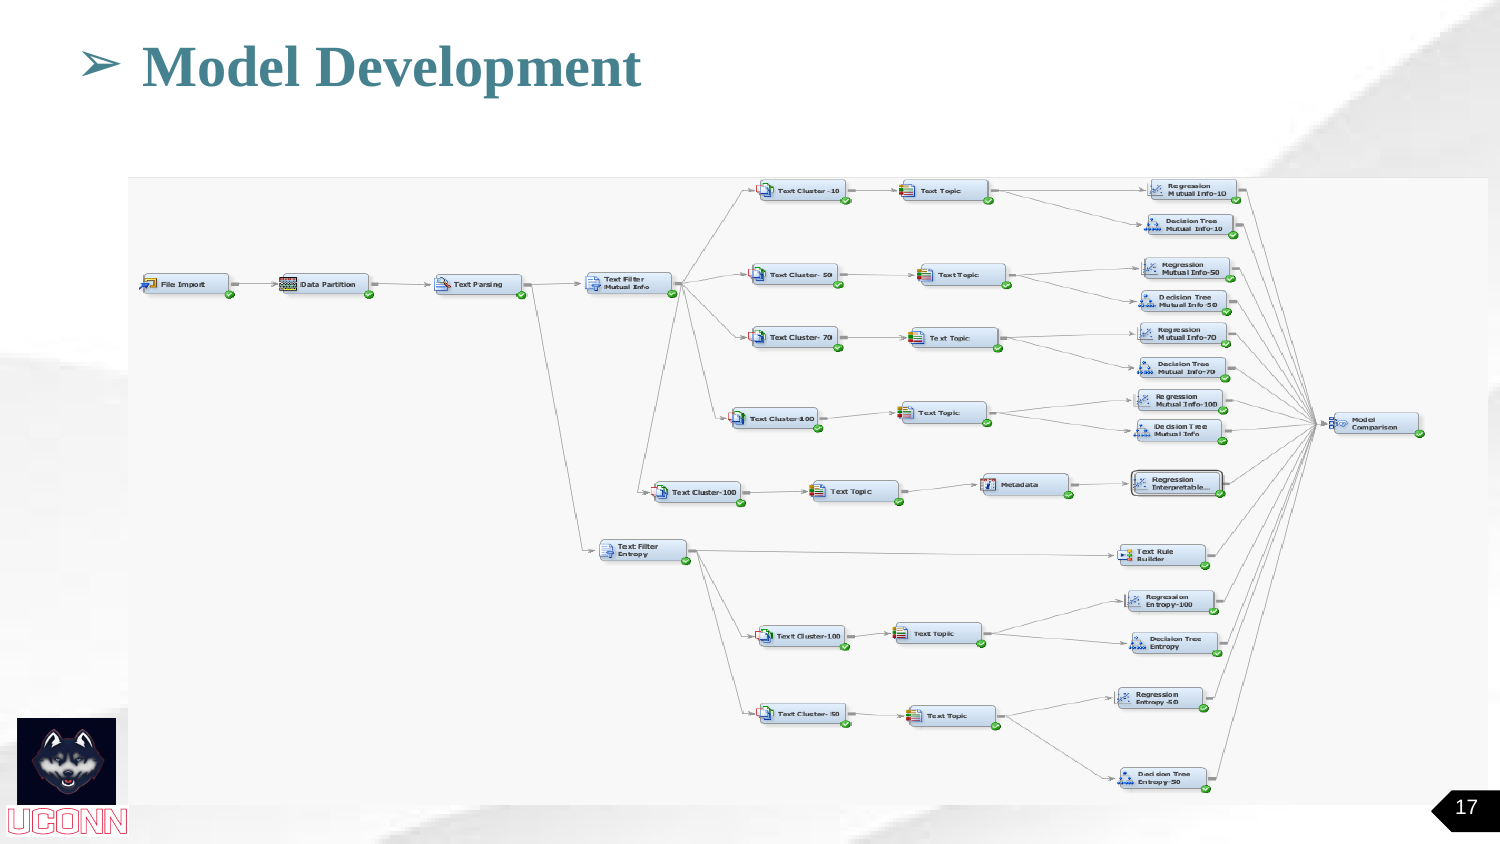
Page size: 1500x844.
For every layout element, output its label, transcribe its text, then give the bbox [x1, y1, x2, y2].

picture [0, 0, 1500, 844]
text_box 17 [1440, 781, 1500, 832]
text_box [1433, 813, 1440, 820]
text_box Model Development [52, 13, 1301, 114]
